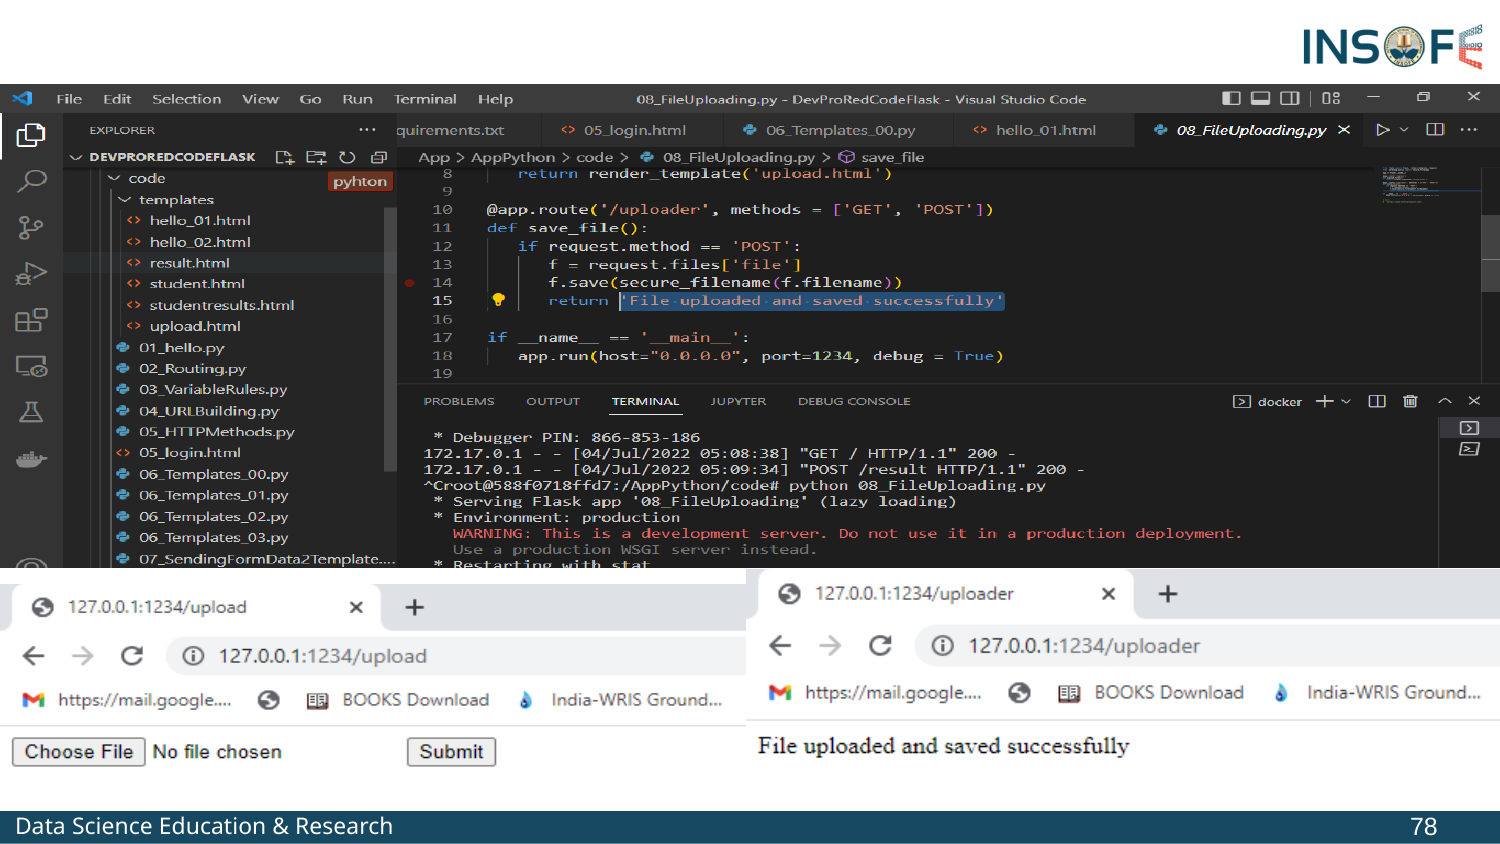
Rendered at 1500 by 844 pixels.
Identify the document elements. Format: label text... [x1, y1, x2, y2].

picture [1303, 23, 1483, 70]
picture [0, 84, 1500, 811]
slide_number 78 [1403, 819, 1444, 843]
footer Data Science Education & Research [12, 819, 404, 844]
